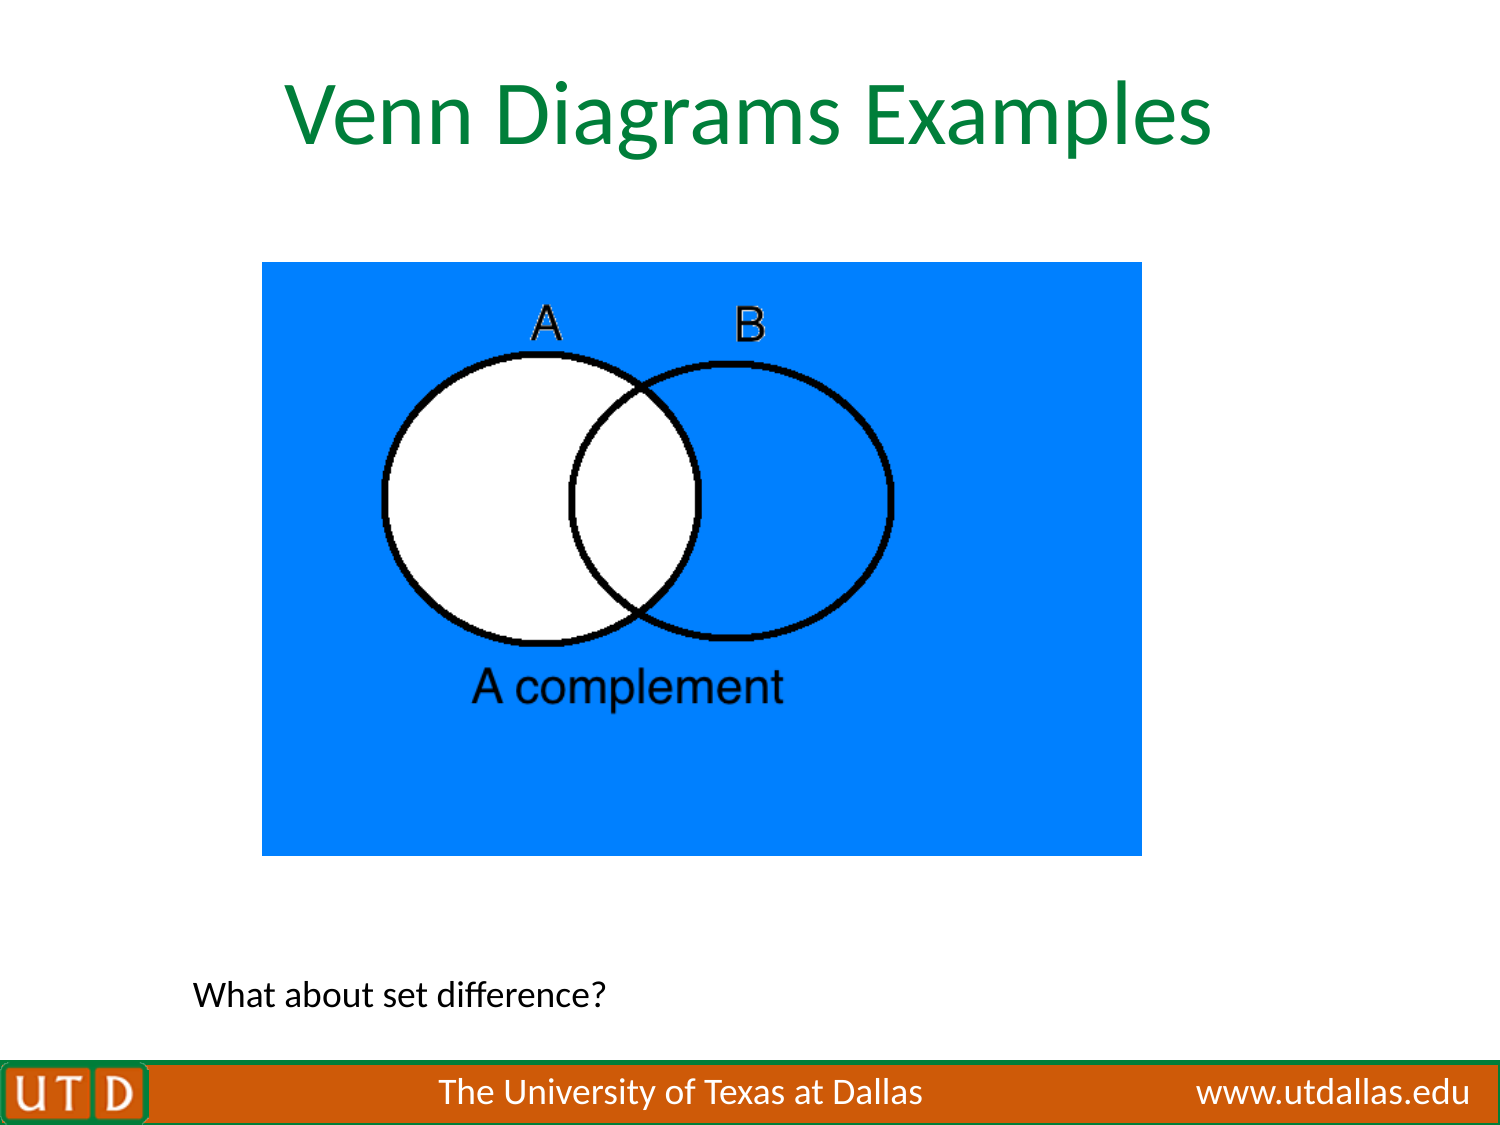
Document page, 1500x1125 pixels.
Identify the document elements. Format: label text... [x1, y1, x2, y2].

text_box What about set difference? [178, 962, 623, 1023]
title Venn Diagrams Examples [75, 45, 1425, 233]
picture [262, 262, 1142, 857]
picture [0, 1062, 149, 1125]
